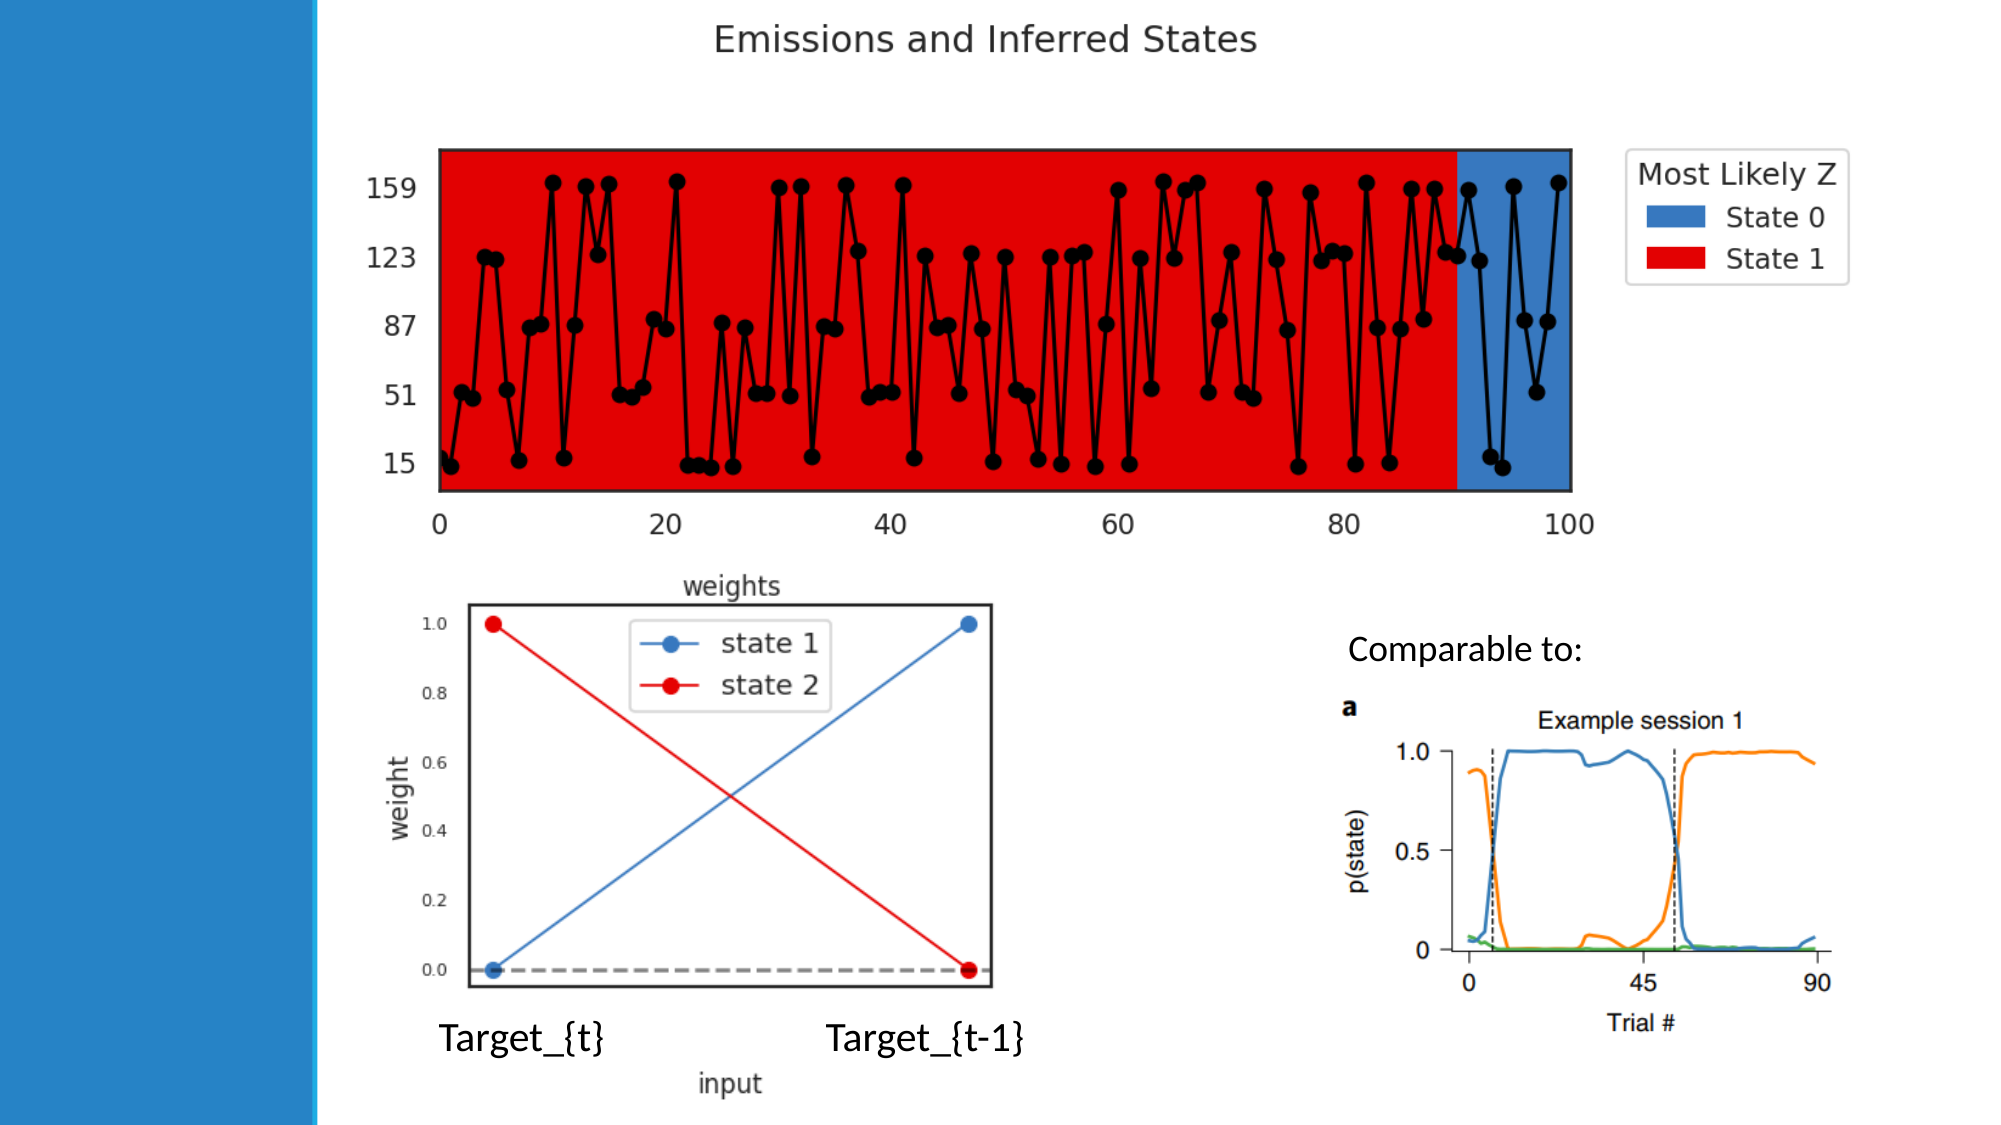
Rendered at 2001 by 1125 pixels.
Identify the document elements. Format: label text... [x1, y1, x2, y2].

picture [351, 12, 1861, 555]
text_box Comparable to: [1333, 616, 1599, 673]
picture [1322, 676, 1850, 1052]
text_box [374, 561, 1042, 1113]
